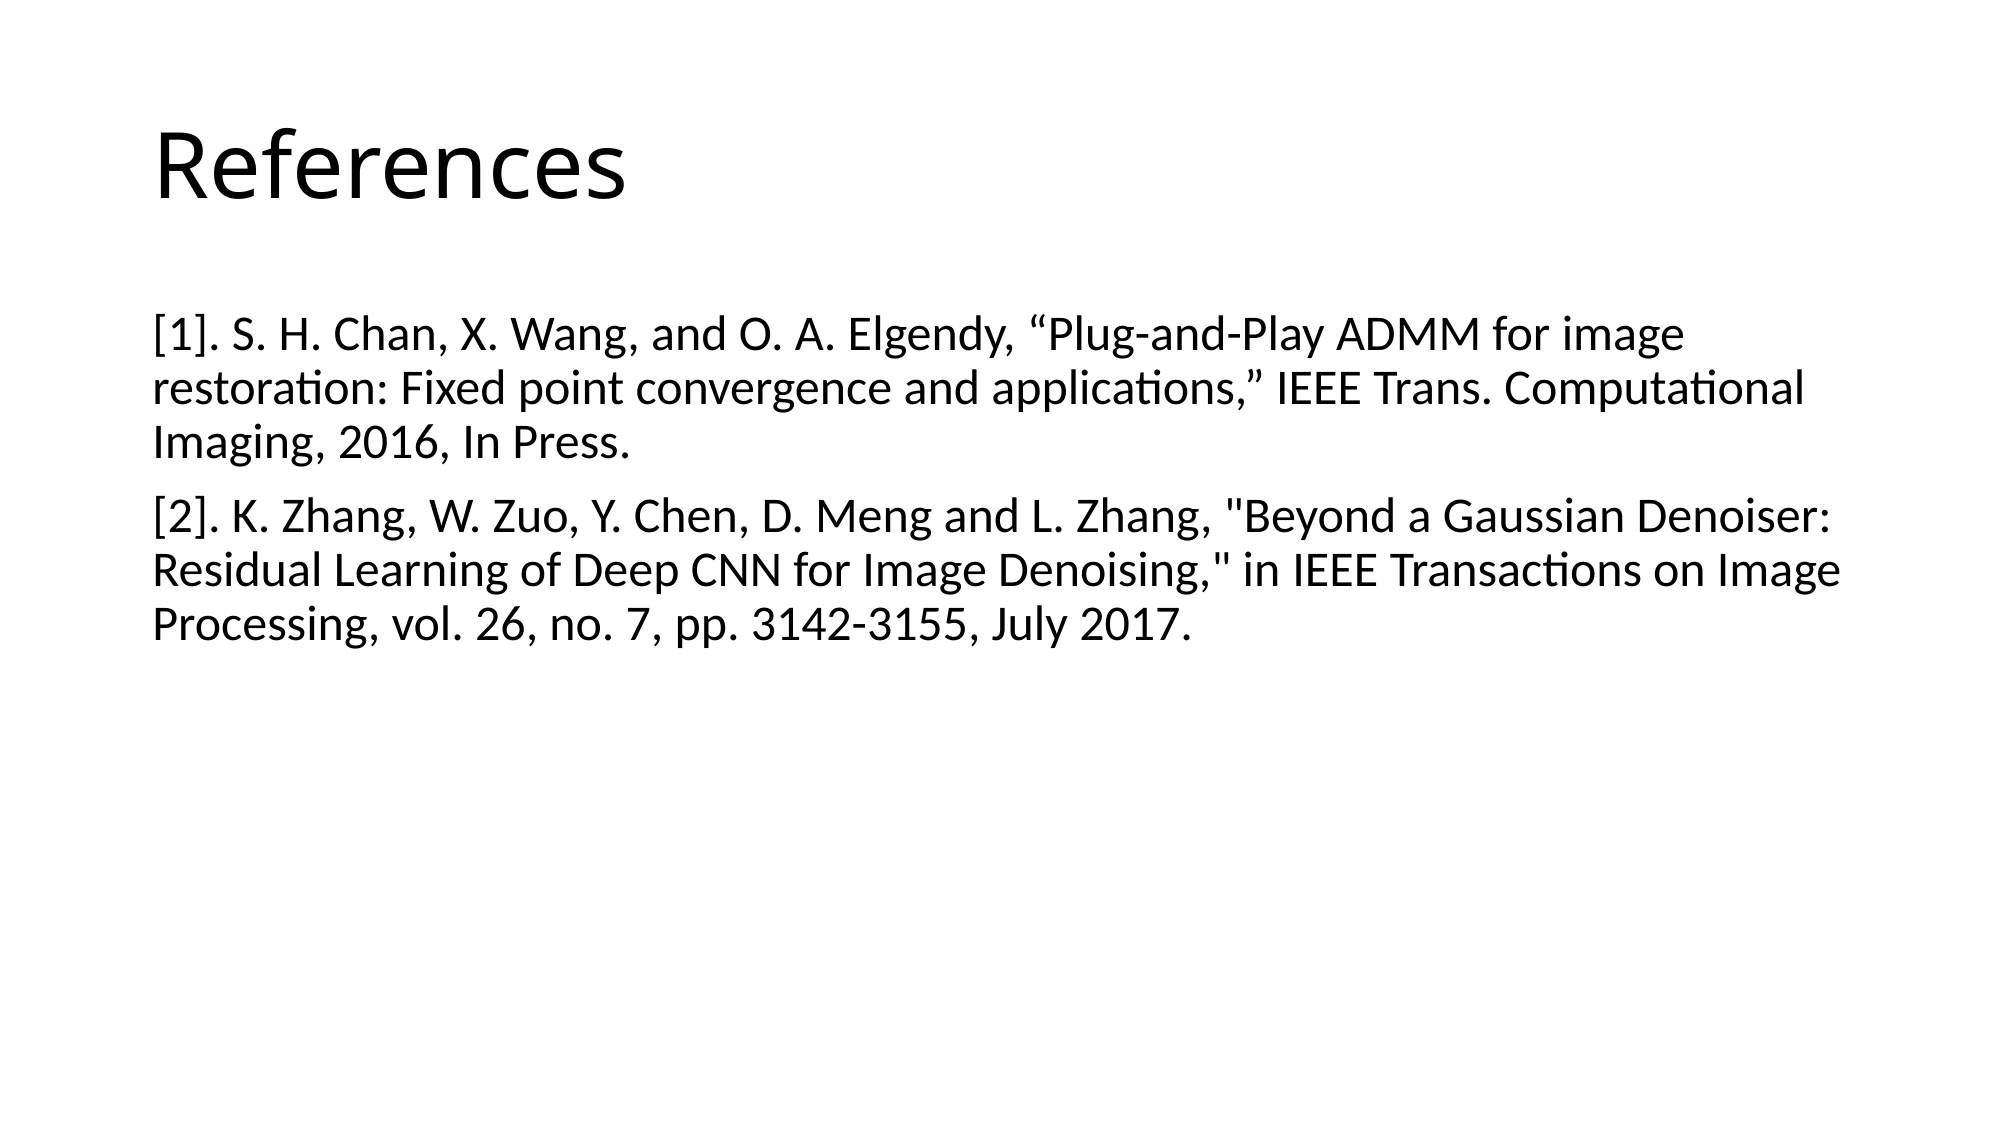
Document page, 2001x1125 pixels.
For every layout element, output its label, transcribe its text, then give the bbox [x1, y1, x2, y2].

list [1]. S. H. Chan, X. Wang, and O. A. Elgendy, “Plug-and-Play ADMM for image restoration: Fixed point convergence and applications,” IEEE Trans. Computational Imaging, 2016, In Press. [2]. K. Zhang, W. Zuo, Y. Chen, D. Meng and L. Zhang, "Beyond a Gaussian Denoiser: Residual Learning of Deep CNN for Image Denoising," in IEEE Transactions on Image Processing, vol. 26, no. 7, pp. 3142-3155, July 2017. [137, 299, 1863, 1014]
title References [137, 59, 1863, 278]
